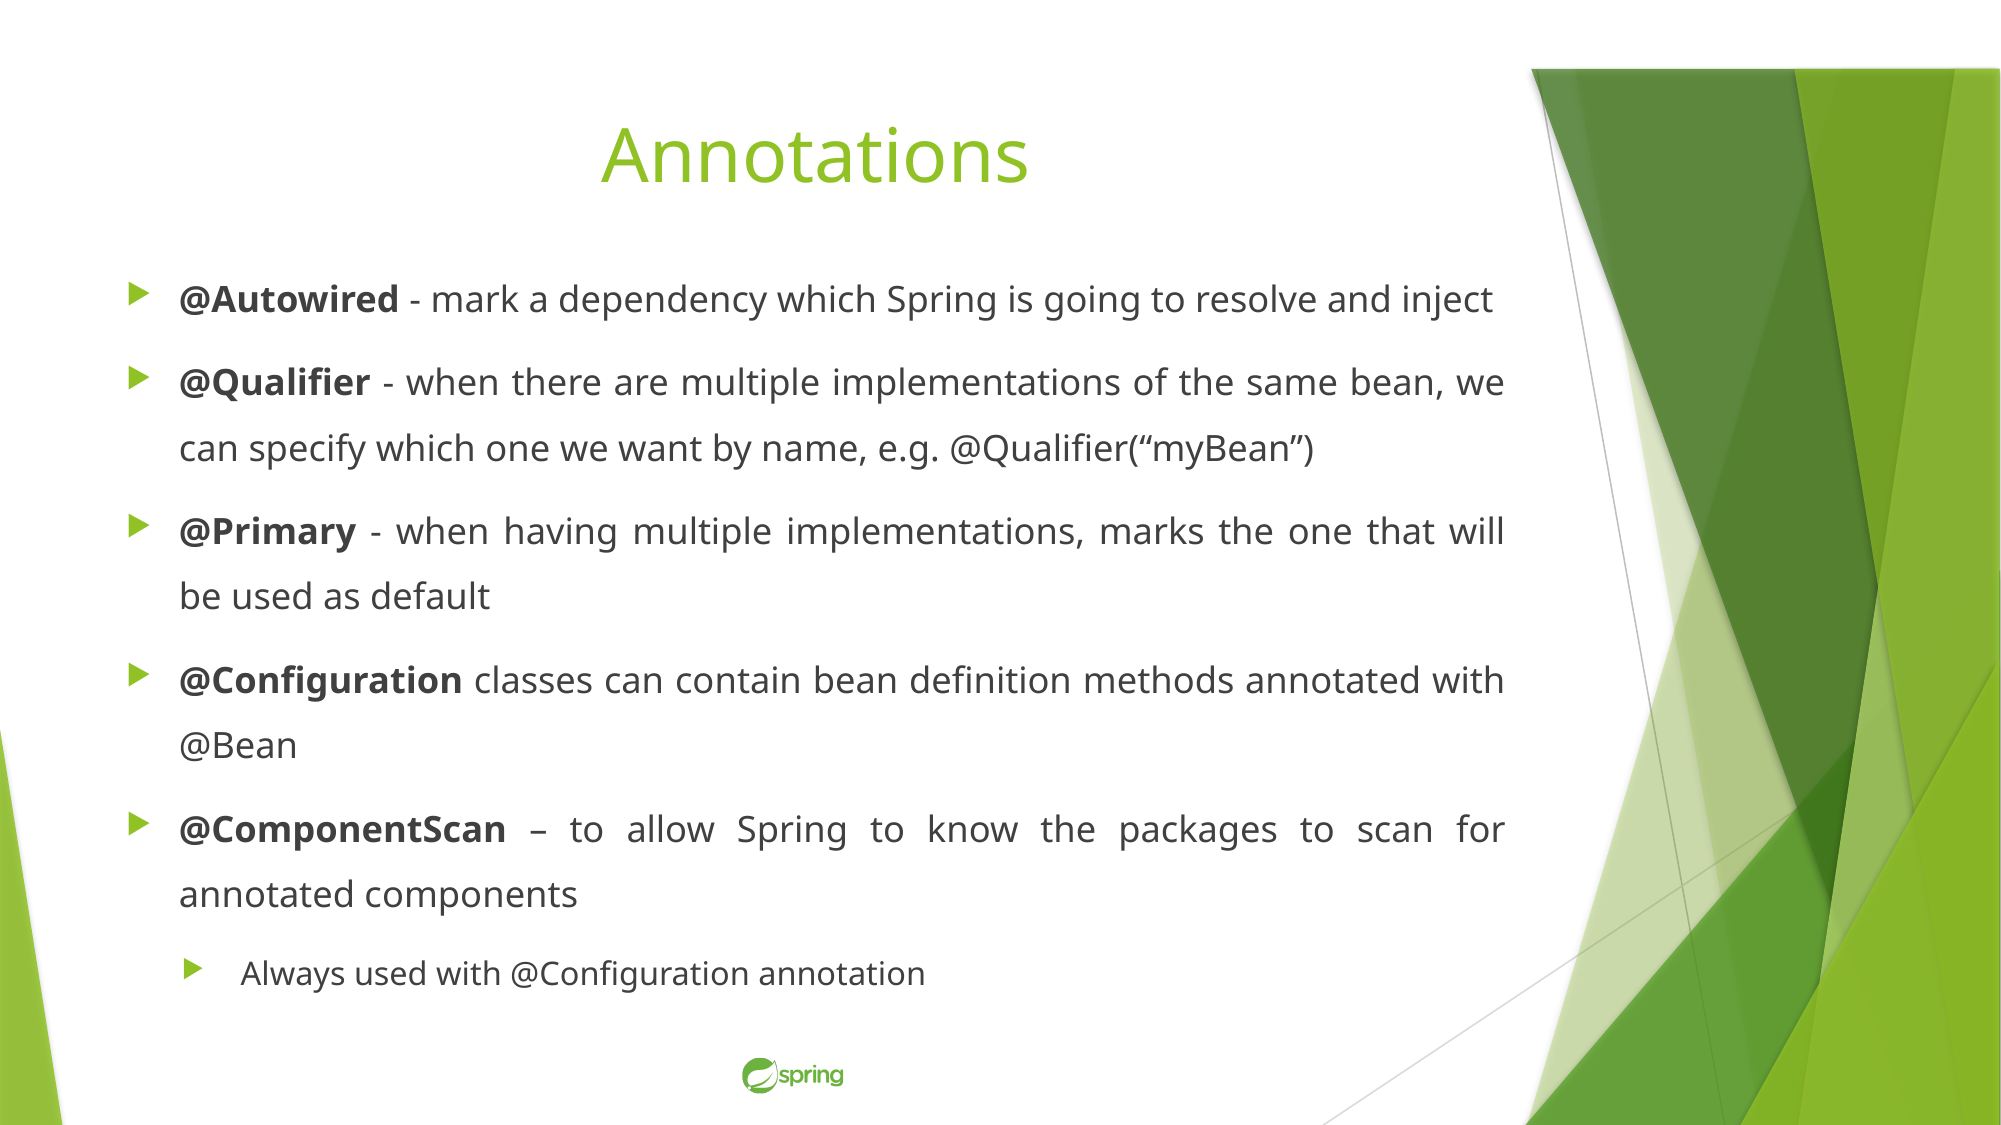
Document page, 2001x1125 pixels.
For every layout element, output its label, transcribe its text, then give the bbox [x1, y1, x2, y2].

title Annotations [111, 99, 1522, 246]
picture [741, 1048, 845, 1103]
list @Autowired - mark a dependency which Spring is going to resolve and inject @Qualifier - when there are multiple implementations of the same bean, we can specify which one we want by name, e.g. @Qualifier(“myBean”) @Primary - when having multiple implementations, marks the one that will be used as default @Configuration classes can contain bean definition methods annotated with @Bean @ComponentScan – to allow Spring to know the packages to scan for annotated components Always used with @Configuration annotation [111, 246, 1522, 1047]
